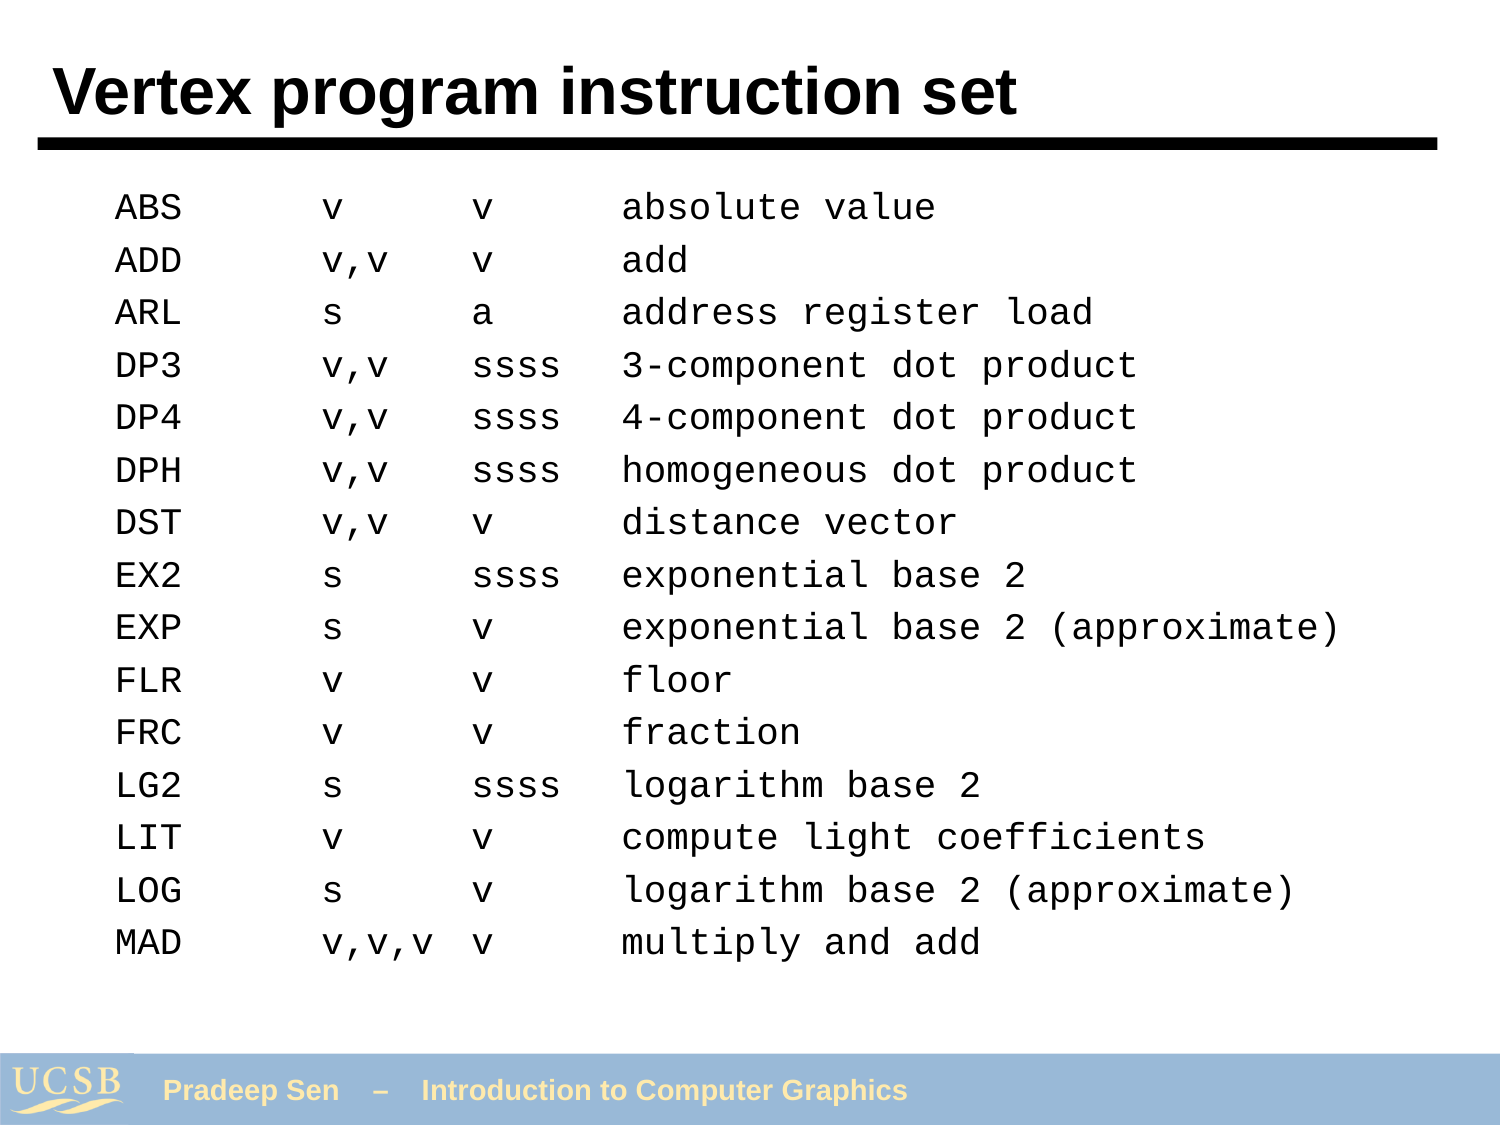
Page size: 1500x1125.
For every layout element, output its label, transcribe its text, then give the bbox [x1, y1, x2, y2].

list ABS v v absolute value ADD v,v v add ARL s a address register load DP3 v,v ssss 3-component dot product DP4 v,v ssss 4-component dot product DPH v,v ssss homogeneous dot product DST v,v v distance vector EX2 s ssss exponential base 2 EXP s v exponential base 2 (approximate) FLR v v floor FRC v v fraction LG2 s ssss logarithm base 2 LIT v v compute light coefficients LOG s v logarithm base 2 (approximate) MAD v,v,v v multiply and add [99, 174, 1415, 1012]
title Vertex program instruction set [37, 37, 1438, 138]
title Orthographic projection [0, 1053, 128, 1125]
